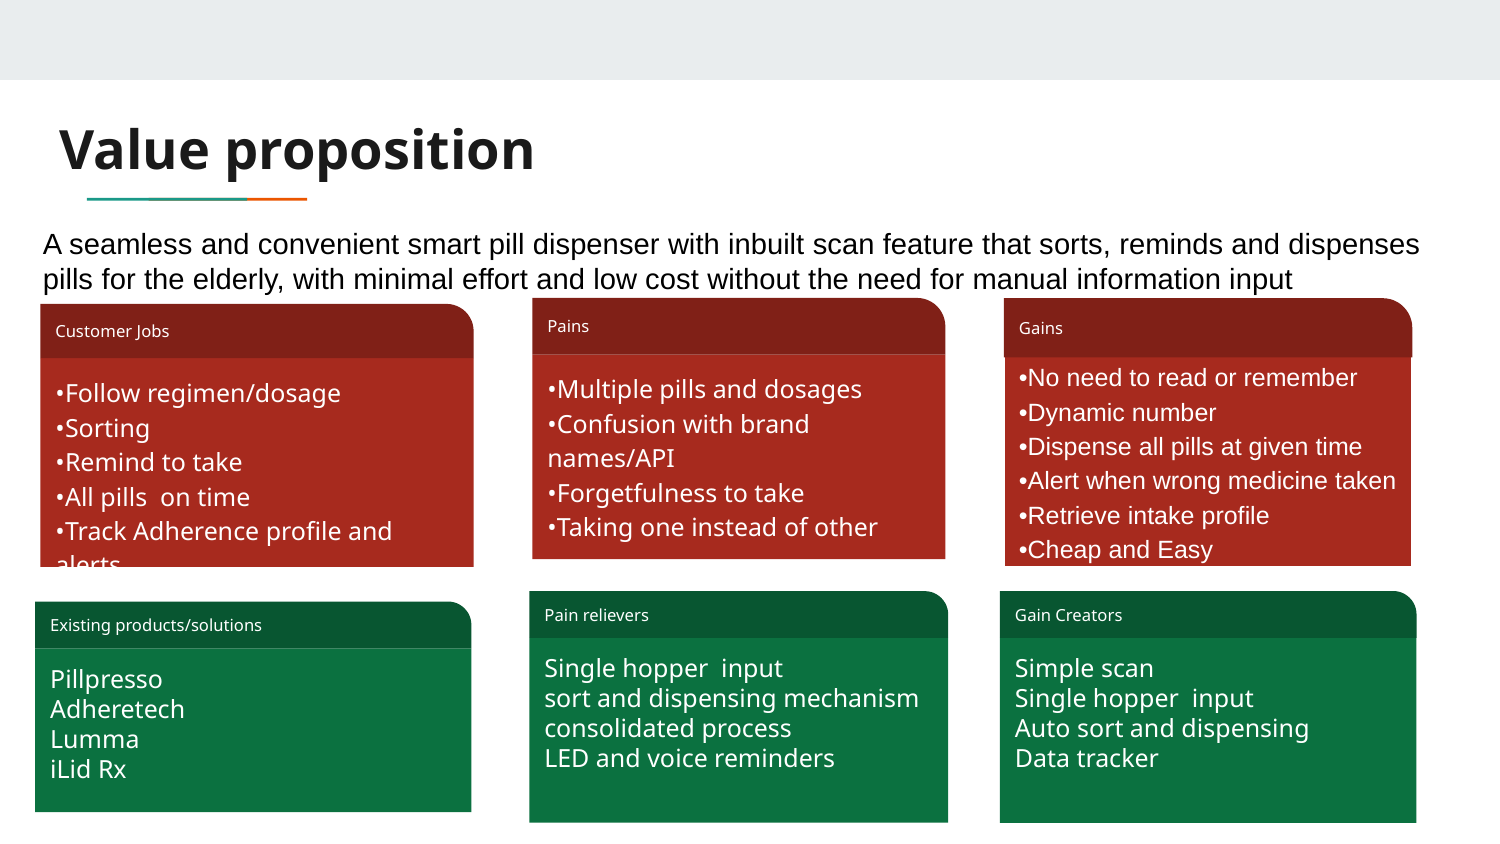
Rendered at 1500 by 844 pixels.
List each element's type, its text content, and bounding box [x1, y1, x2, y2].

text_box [34, 601, 472, 813]
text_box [529, 590, 949, 823]
title Value proposition [44, 100, 1306, 189]
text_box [999, 590, 1417, 823]
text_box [40, 303, 474, 568]
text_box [532, 297, 946, 560]
text_box A seamless and convenient smart pill dispenser with inbuilt scan feature that sorts, reminds and dispenses pills for the elderly, with minimal effort and low cost without the need for manual information input [27, 210, 1467, 298]
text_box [1003, 297, 1413, 568]
